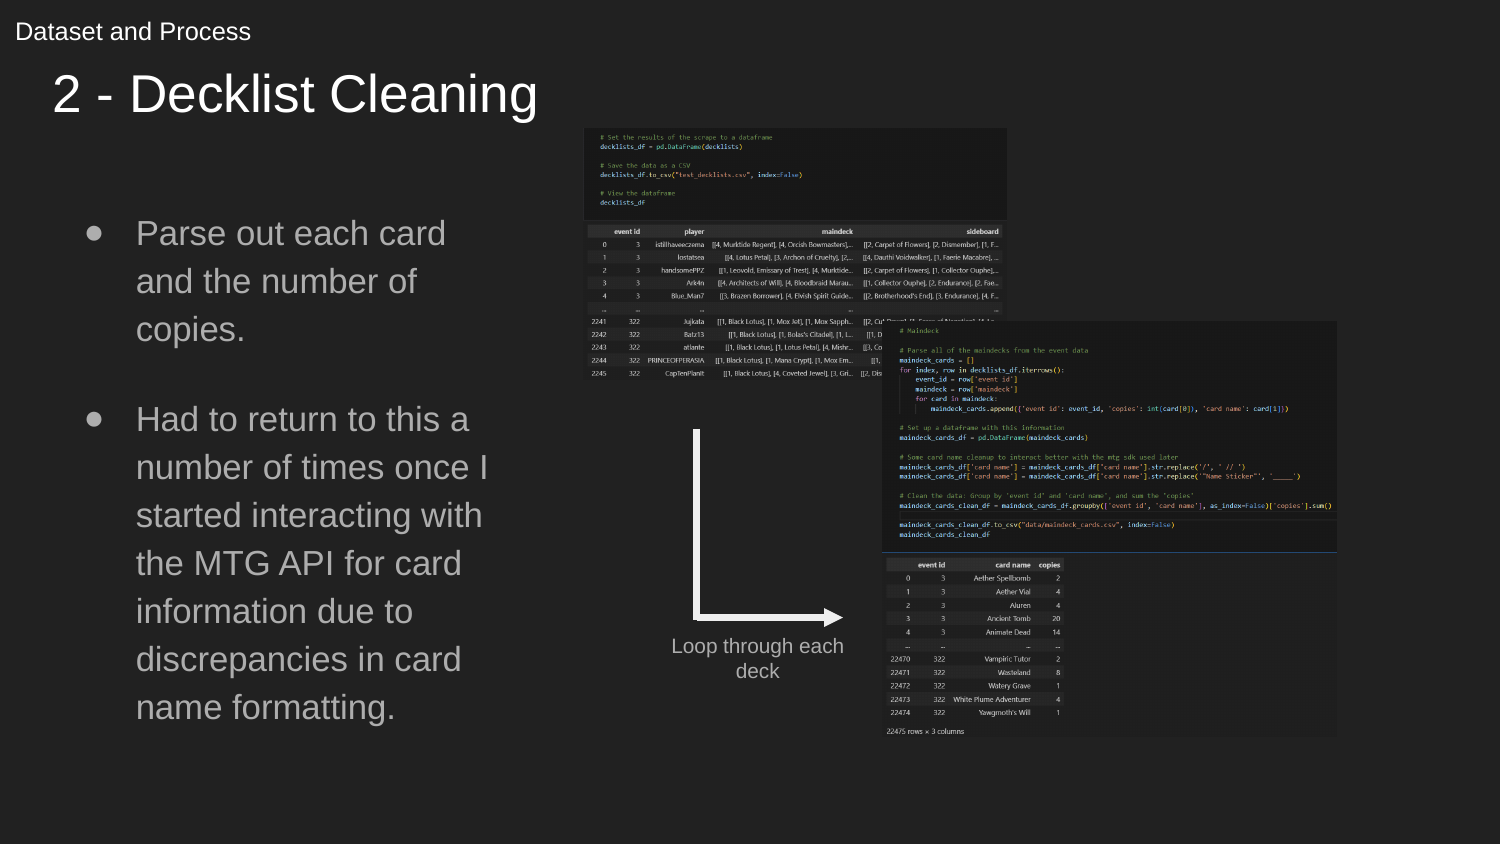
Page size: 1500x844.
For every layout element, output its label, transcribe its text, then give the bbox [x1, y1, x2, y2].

list Parse out each card and the number of copies. Had to return to this a number of times once I started interacting with the MTG API for card information due to discrepancies in card name formatting. [51, 189, 521, 750]
title 2 - Decklist Cleaning [37, 44, 1436, 139]
picture [583, 128, 1337, 737]
title Dataset and Process [0, 0, 1305, 87]
text_box Loop through each deck [645, 617, 871, 688]
